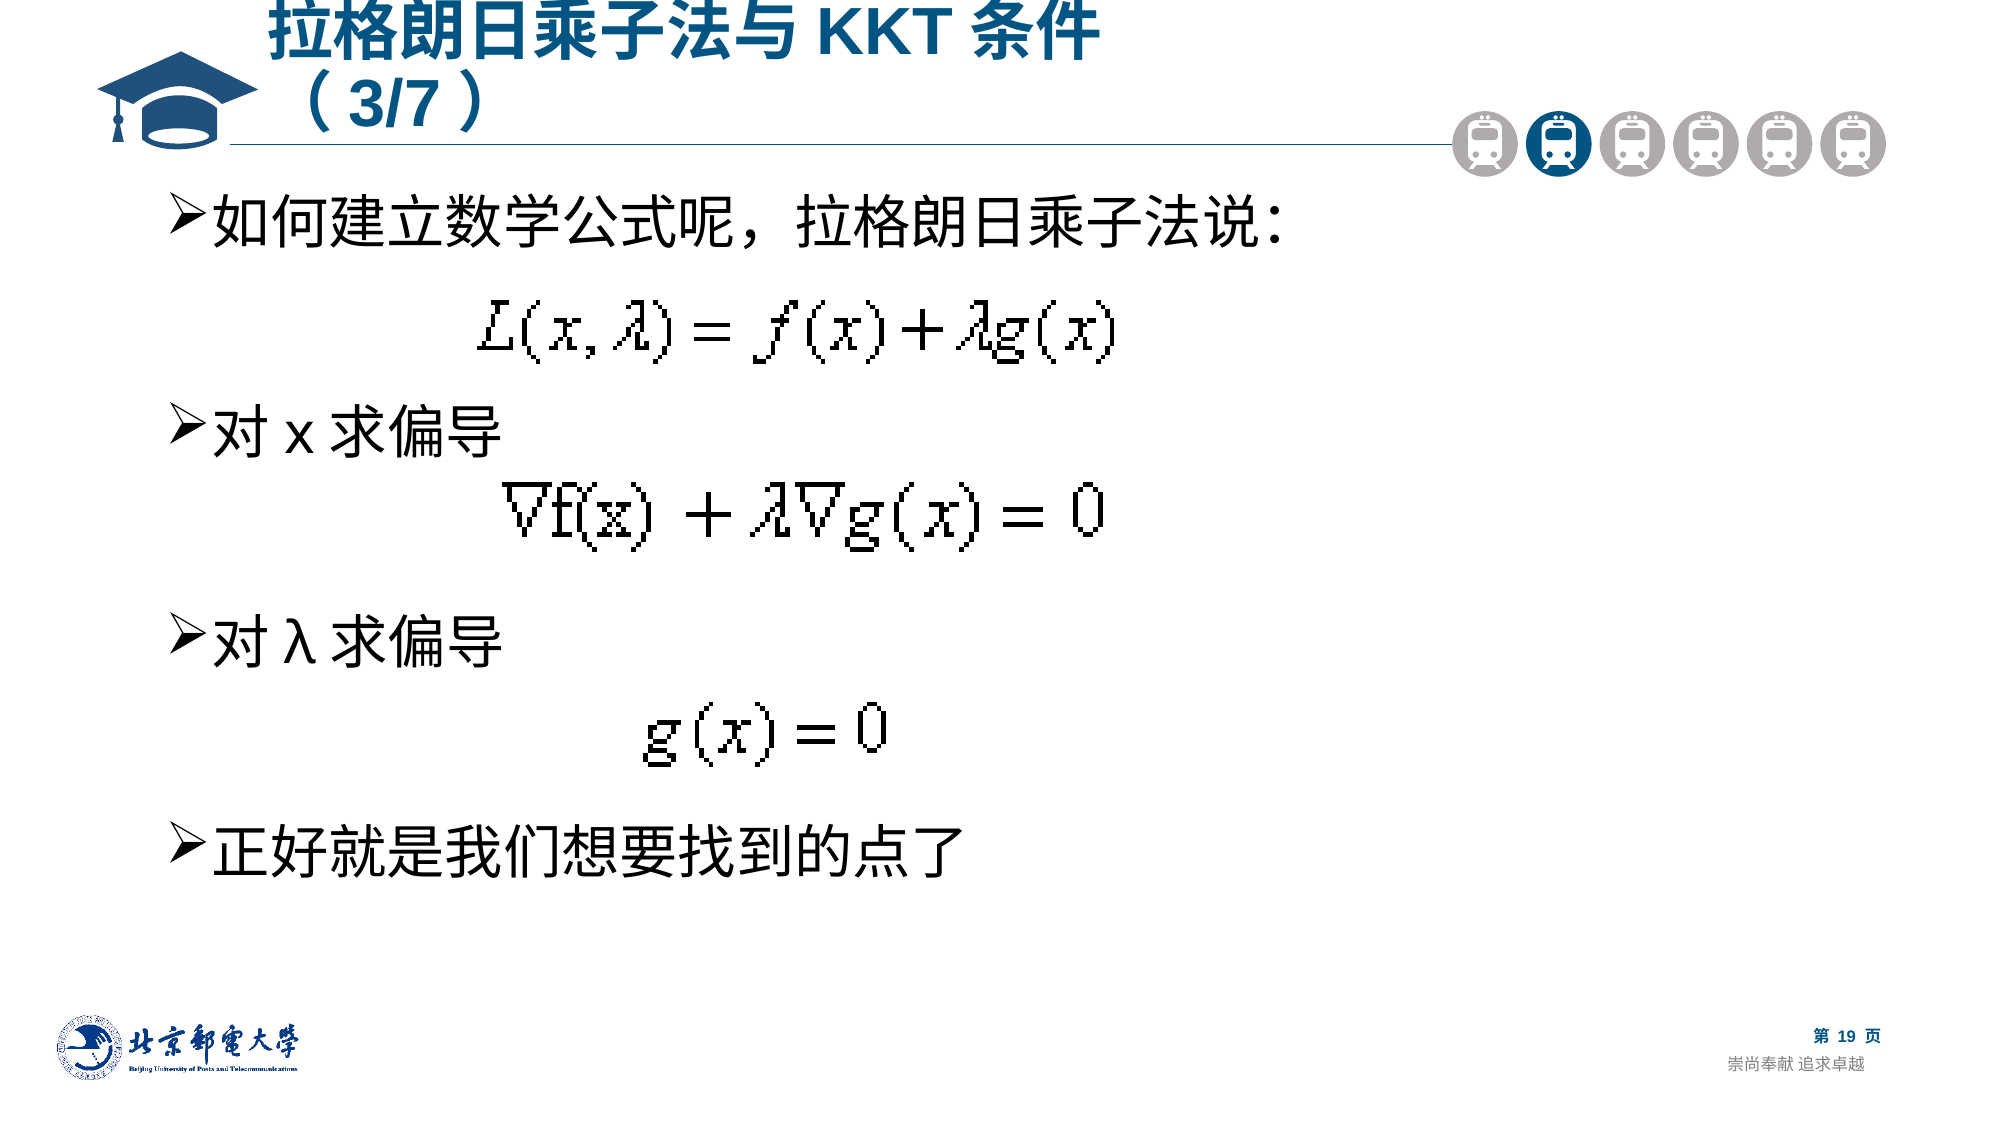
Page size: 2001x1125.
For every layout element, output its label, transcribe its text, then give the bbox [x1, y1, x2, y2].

picture [630, 688, 905, 791]
picture [488, 467, 1118, 577]
list 拉格朗日乘子法与KKT条件（3/7） [266, 68, 1269, 142]
picture [50, 1009, 150, 1086]
text_box 如何建立数学公式呢，拉格朗日乘子法说： 对x求偏导 对λ求偏导 正好就是我们想要找到的点了 [150, 177, 1882, 1103]
picture [464, 287, 1142, 387]
